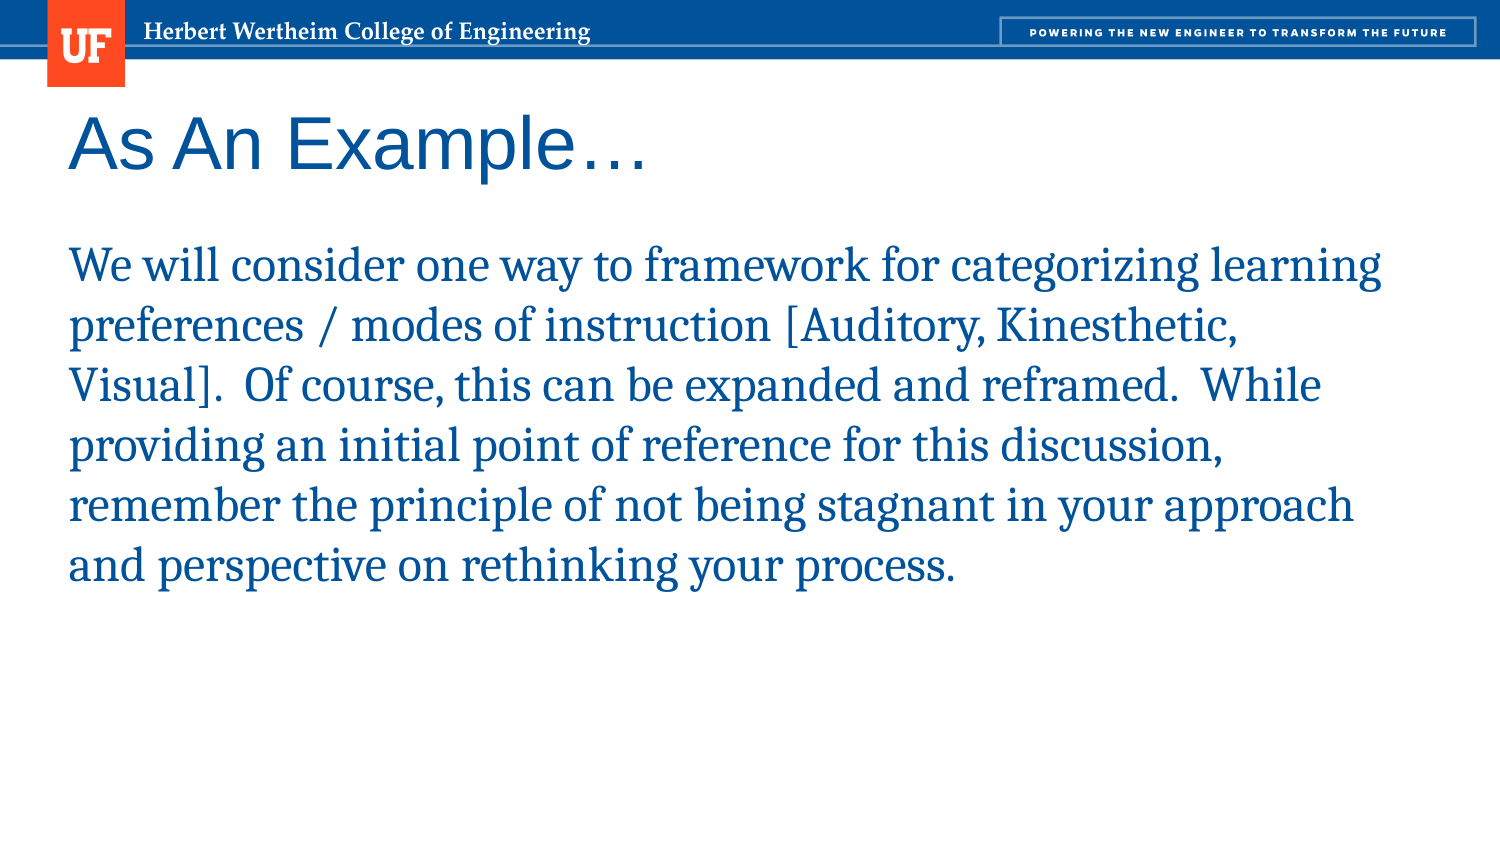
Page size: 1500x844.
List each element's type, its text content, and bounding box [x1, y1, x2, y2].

list We will consider one way to framework for categorizing learning preferences / modes of instruction [Auditory, Kinesthetic, Visual]. Of course, this can be expanded and reframed. While providing an initial point of reference for this discussion, remember the principle of not being stagnant in your approach and perspective on rethinking your process. [53, 224, 1409, 729]
picture [0, 0, 1500, 87]
title As An Example… [53, 87, 1294, 225]
